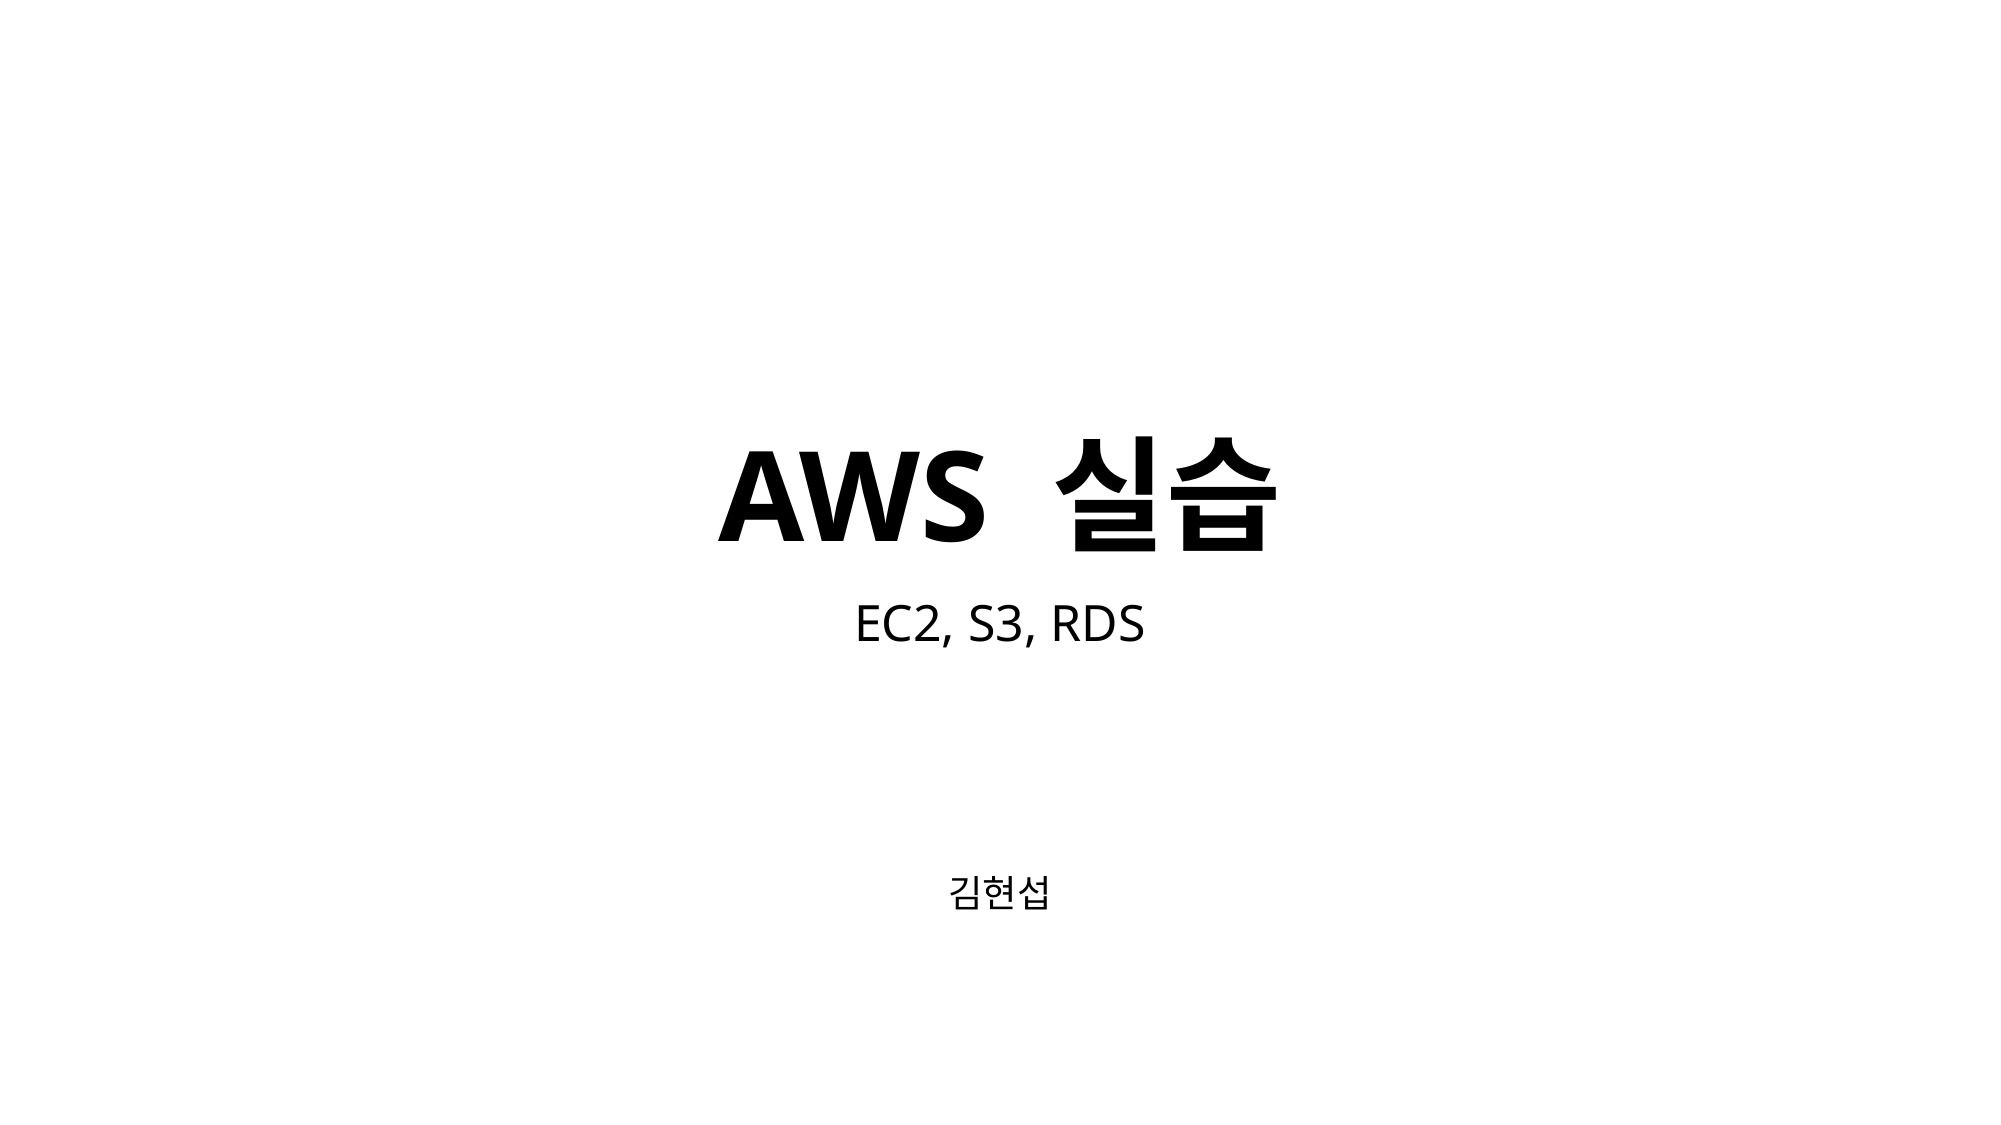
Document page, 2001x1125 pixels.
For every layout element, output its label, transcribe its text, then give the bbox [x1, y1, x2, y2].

title AWS 실습 [249, 184, 1750, 576]
subtitle EC2, S3, RDS [249, 590, 1750, 863]
text_box 김현섭 [933, 862, 1067, 923]
